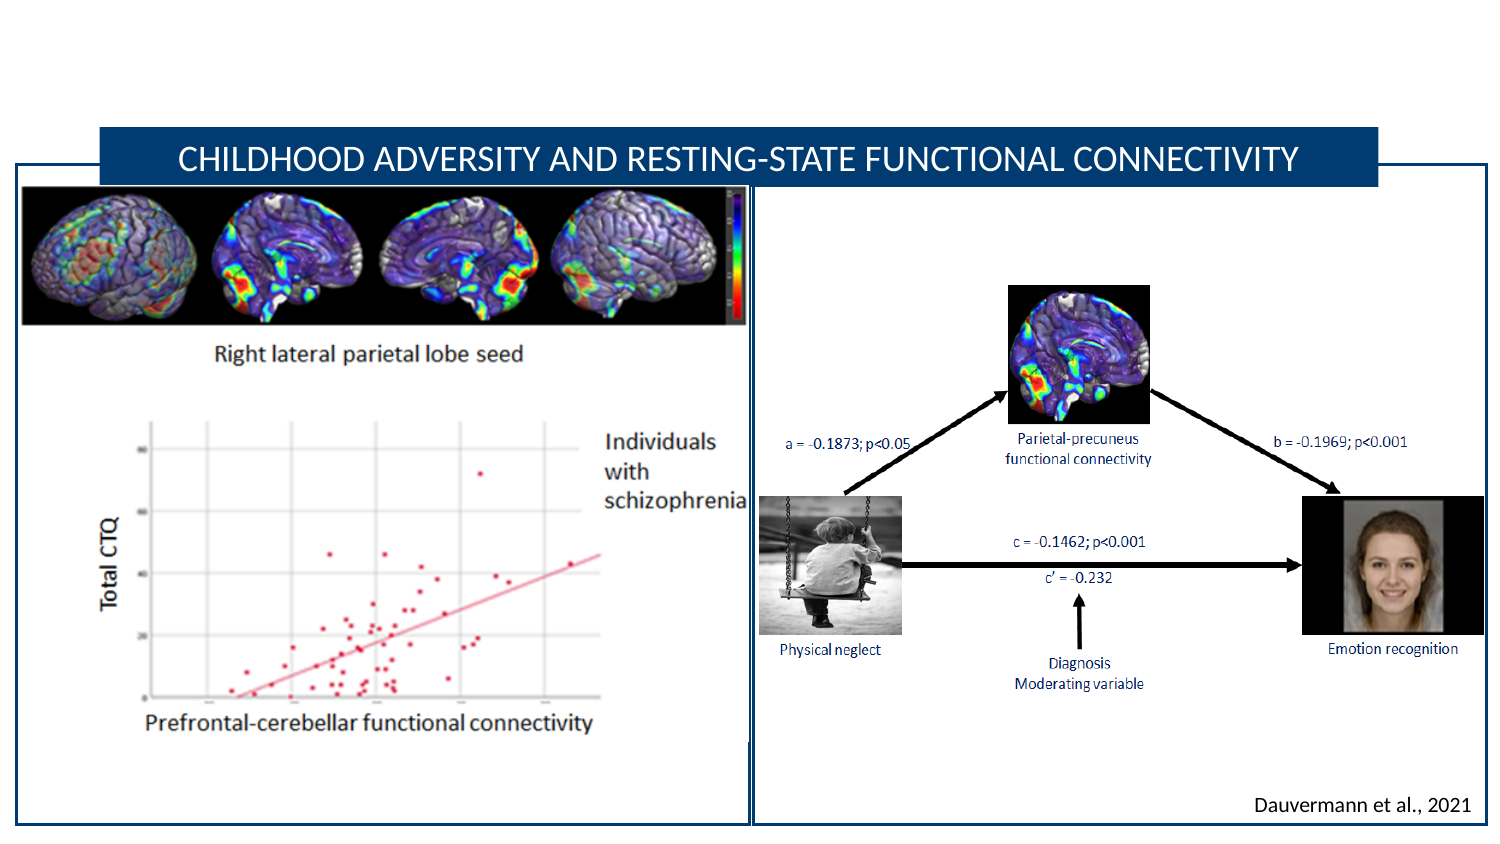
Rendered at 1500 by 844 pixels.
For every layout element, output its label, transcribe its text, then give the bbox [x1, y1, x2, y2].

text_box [753, 164, 1487, 825]
picture [19, 185, 749, 742]
text_box CHILDHOOD ADVERSITY AND RESTING-STATE FUNCTIONAL CONNECTIVITY [99, 127, 1379, 187]
text_box [16, 163, 751, 825]
